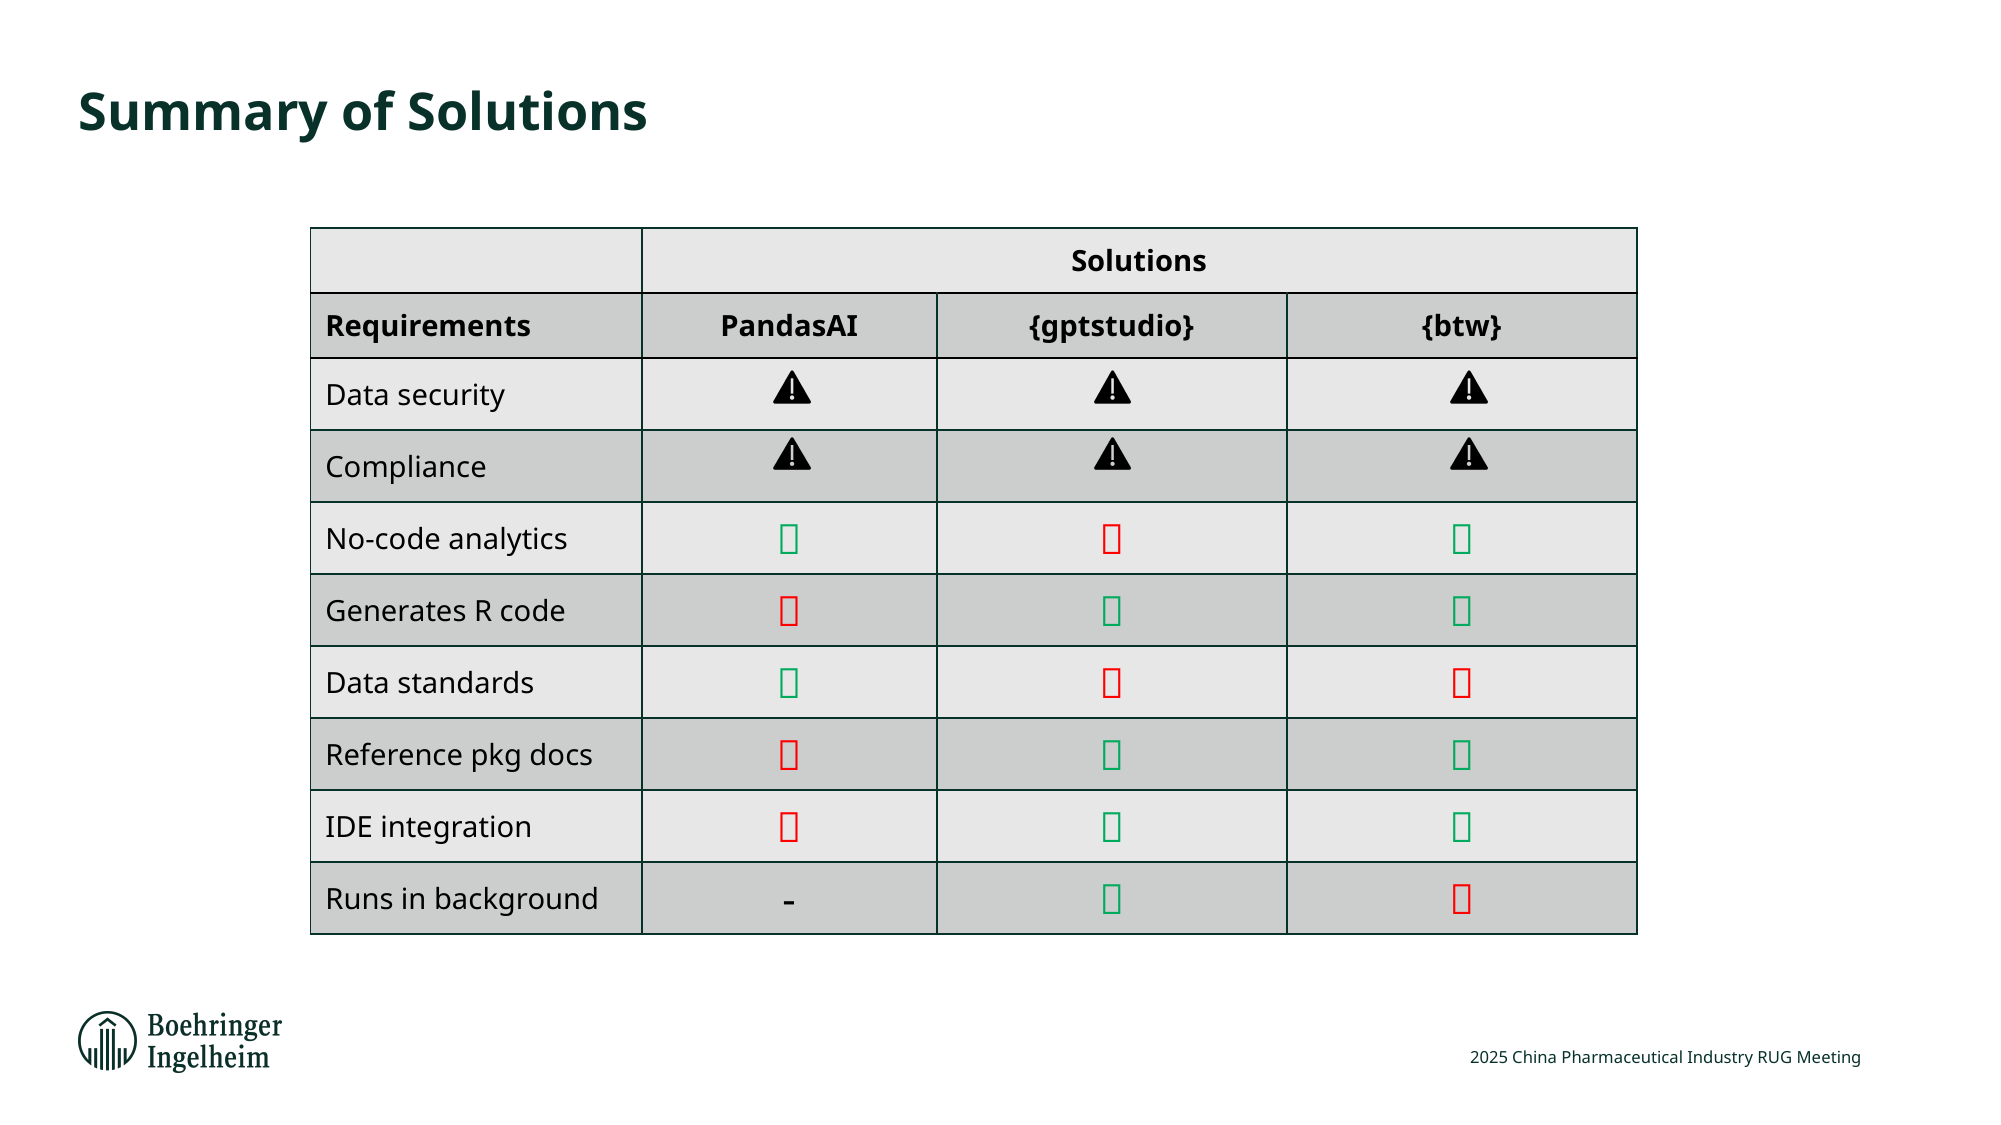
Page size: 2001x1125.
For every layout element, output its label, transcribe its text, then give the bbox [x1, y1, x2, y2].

table_cell  [1288, 575, 1636, 645]
table_cell  [643, 791, 936, 861]
table_cell IDE integration [311, 791, 641, 861]
table_cell  [1288, 647, 1636, 717]
table_cell  [643, 719, 936, 789]
picture [1092, 433, 1133, 474]
footer 2025 China Pharmaceutical Industry RUG Meeting [1035, 1034, 1863, 1071]
table_cell  [643, 647, 936, 717]
table_cell  [938, 647, 1286, 717]
table_cell Reference pkg docs [311, 719, 641, 789]
picture [771, 433, 813, 474]
table_cell [938, 359, 1286, 429]
table_cell  [643, 575, 936, 645]
picture [1092, 366, 1133, 408]
table_cell  [643, 503, 936, 573]
title Summary of Solutions [78, 78, 1922, 197]
picture [771, 366, 813, 408]
table_cell  [938, 503, 1286, 573]
picture [1448, 433, 1490, 474]
table_cell No-code analytics [311, 503, 641, 573]
table_cell  [938, 719, 1286, 789]
table_cell [1288, 359, 1636, 429]
table_cell  [1288, 503, 1636, 573]
table_cell Requirements [311, 294, 641, 357]
table_cell [643, 431, 936, 501]
table_cell  [938, 791, 1286, 861]
table_cell  [938, 863, 1286, 933]
table_cell - [643, 863, 936, 933]
table_cell Compliance [311, 431, 641, 501]
picture [78, 1011, 282, 1073]
table_cell {btw} [1288, 294, 1636, 357]
table_cell [938, 431, 1286, 501]
table_cell  [1288, 719, 1636, 789]
table_cell  [1288, 863, 1636, 933]
table_cell  [1288, 791, 1636, 861]
table_cell Data standards [311, 647, 641, 717]
table_cell [643, 359, 936, 429]
table_cell  [938, 575, 1286, 645]
table_cell Runs in background [311, 863, 641, 933]
table_cell Data security [311, 359, 641, 429]
table_header [311, 229, 641, 292]
table_cell Generates R code [311, 575, 641, 645]
table_cell PandasAI [643, 294, 936, 357]
picture [1448, 366, 1490, 408]
table_header Solutions [643, 229, 1636, 292]
table_cell [1288, 431, 1636, 501]
table_cell {gptstudio} [938, 294, 1286, 357]
